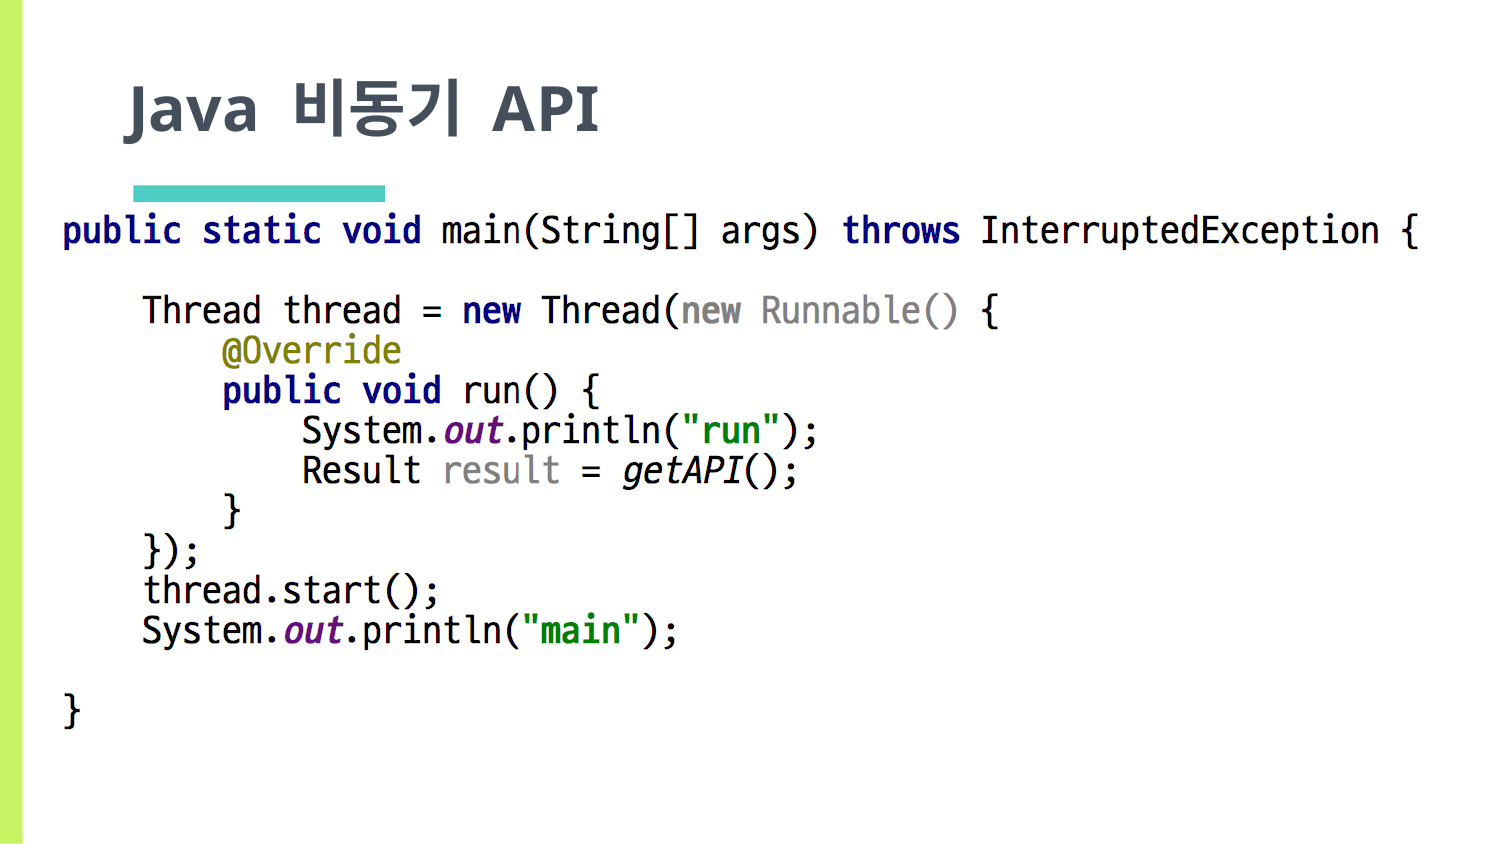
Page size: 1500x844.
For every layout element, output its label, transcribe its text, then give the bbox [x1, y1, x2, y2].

title Java 비동기 API [113, 0, 1387, 159]
picture [54, 206, 1446, 742]
